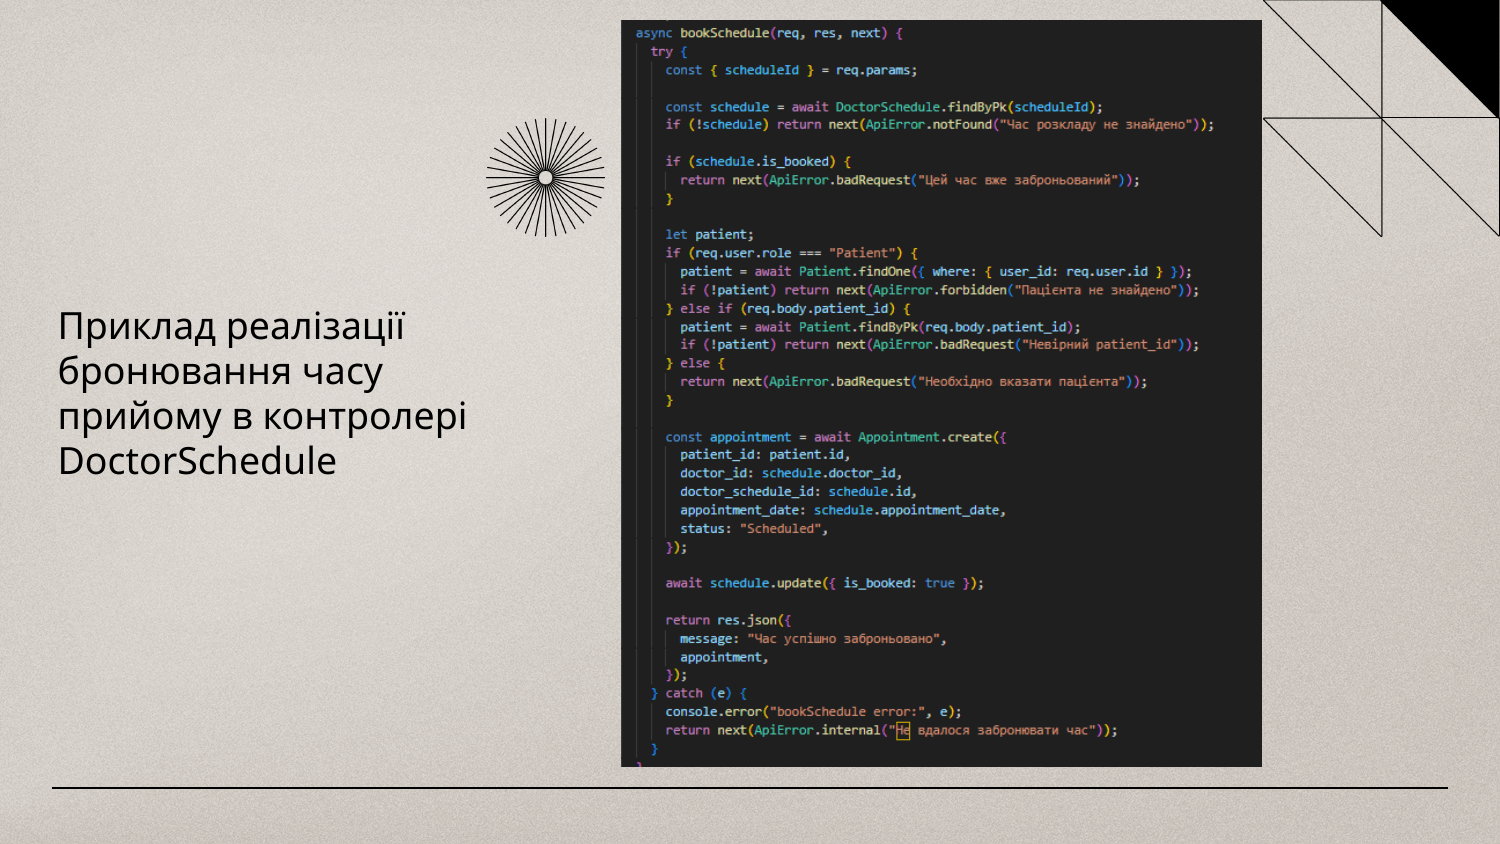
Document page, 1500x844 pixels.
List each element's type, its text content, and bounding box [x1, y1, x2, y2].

text_box Приклад реалізації бронювання часу прийому в контролері DoctorSchedule [42, 287, 535, 498]
picture [0, 0, 1500, 844]
